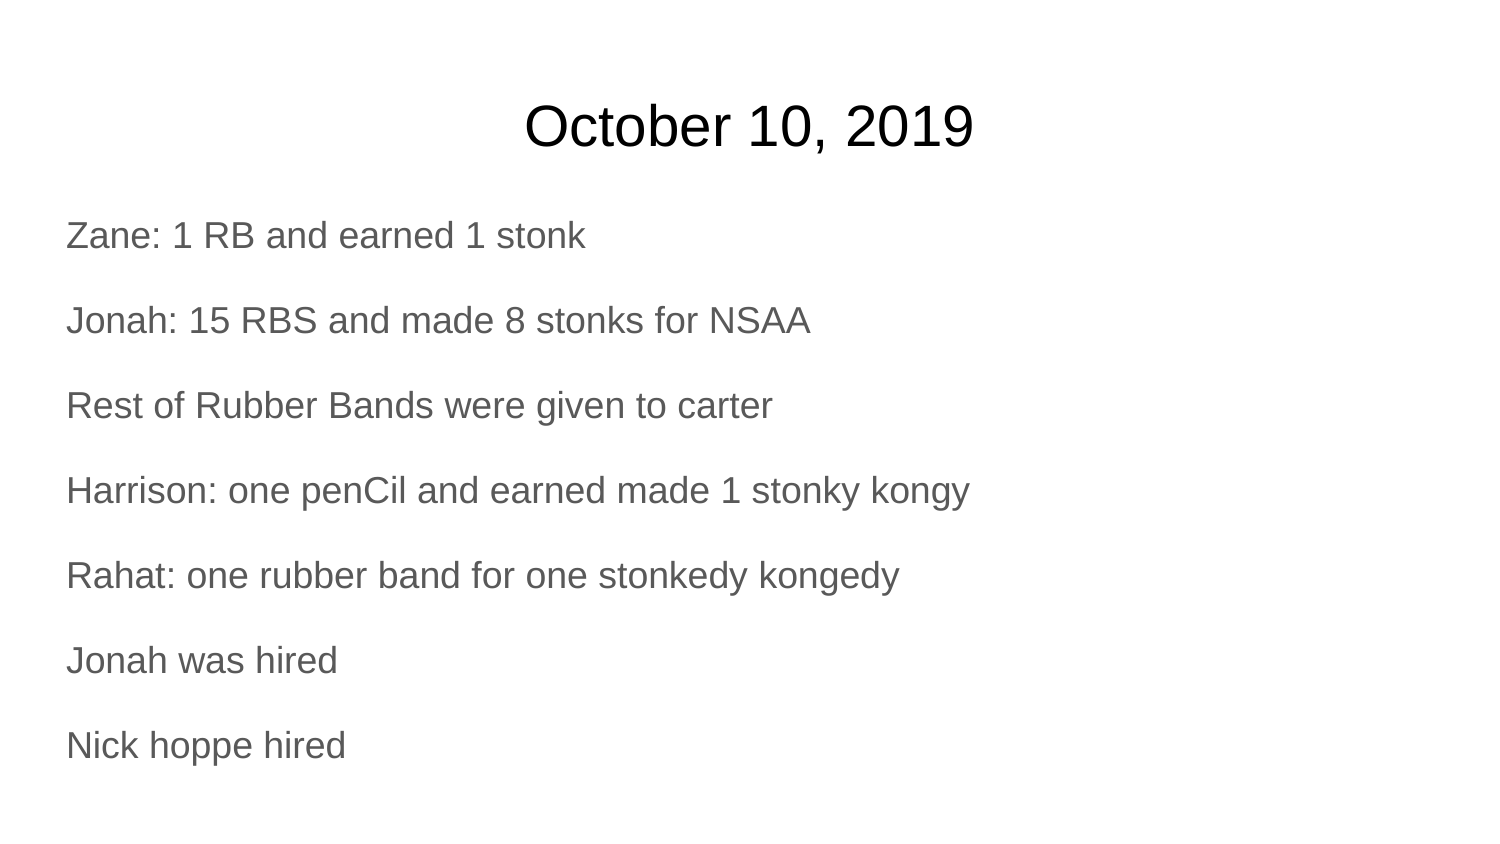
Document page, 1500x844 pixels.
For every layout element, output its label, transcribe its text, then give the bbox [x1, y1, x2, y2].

title October 10, 2019 [51, 72, 1449, 167]
list Zane: 1 RB and earned 1 stonk Jonah: 15 RBS and made 8 stonks for NSAA Rest of Rubber Bands were given to carter Harrison: one penCil and earned made 1 stonky kongy Rahat: one rubber band for one stonkedy kongedy Jonah was hired Nick hoppe hired [51, 189, 1449, 789]
